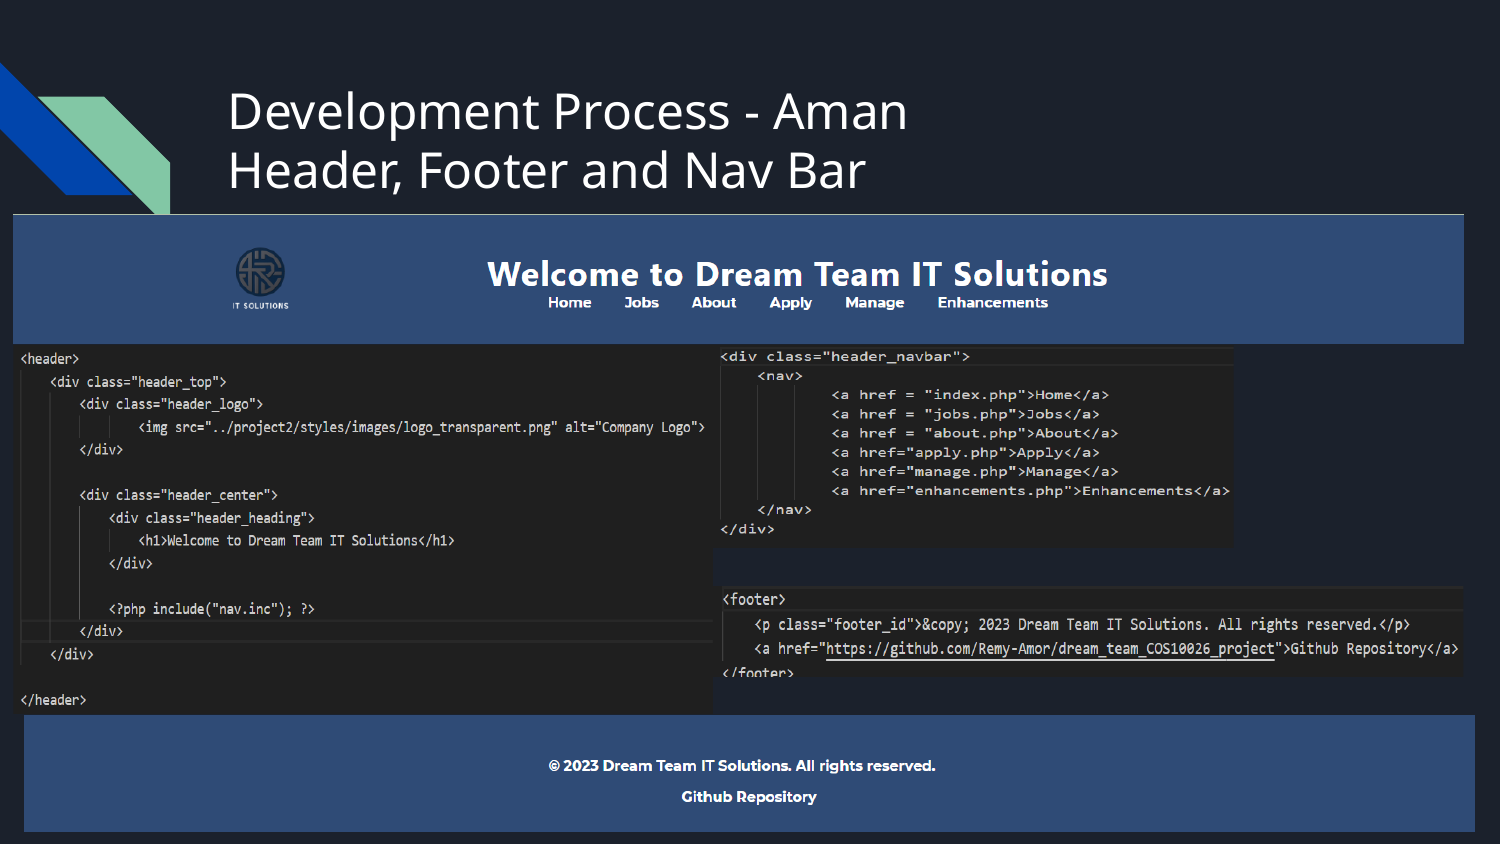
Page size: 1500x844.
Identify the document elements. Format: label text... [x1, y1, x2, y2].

picture [13, 214, 1476, 832]
title Development Process - Aman Header, Footer and Nav Bar [212, 64, 1368, 212]
